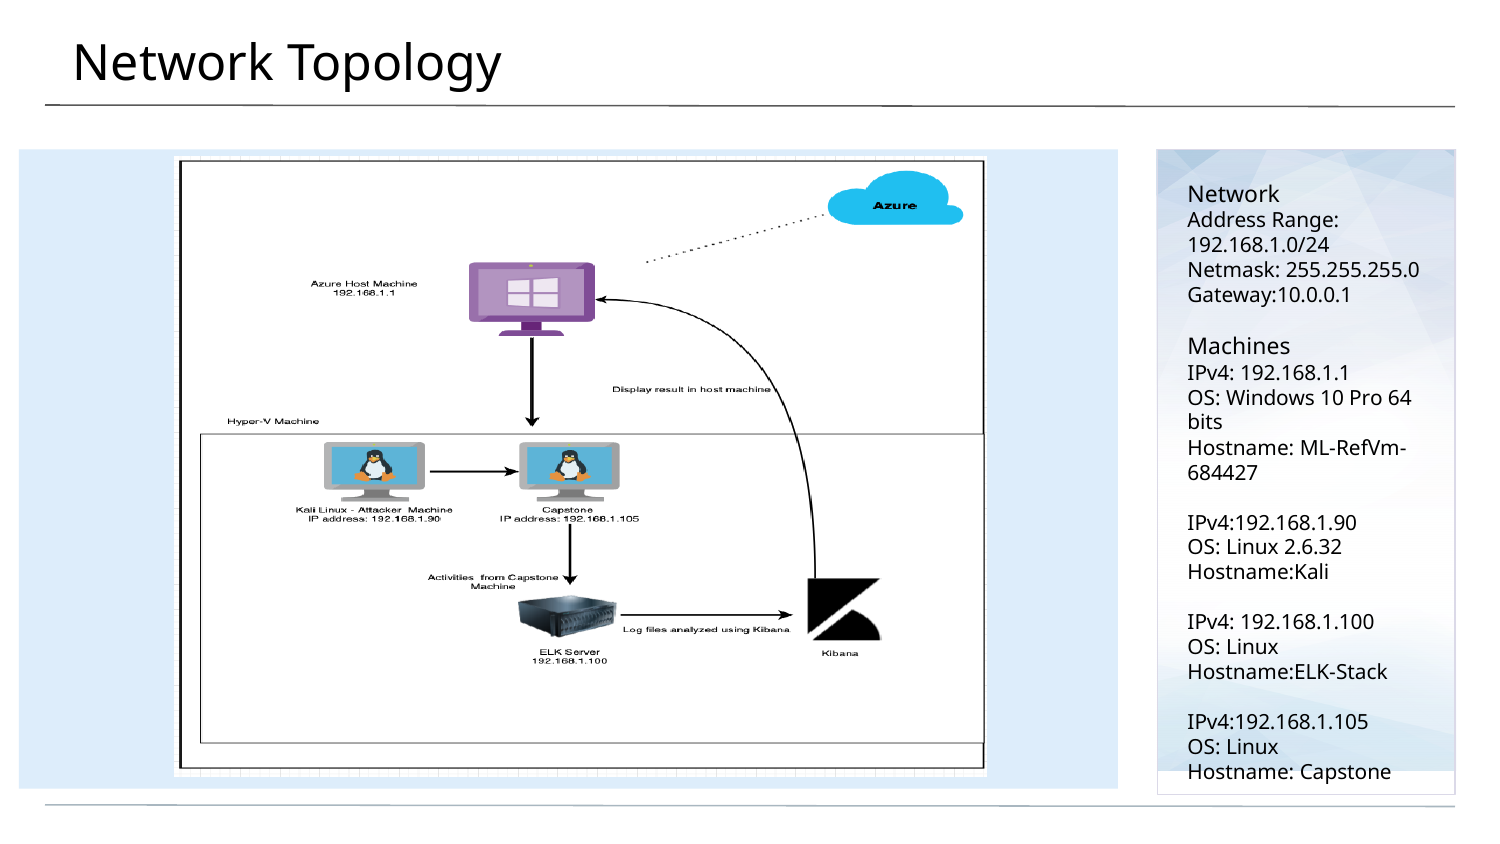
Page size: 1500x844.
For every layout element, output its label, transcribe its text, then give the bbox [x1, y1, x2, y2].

subtitle Network Address Range: 192.168.1.0/24 Netmask: 255.255.255.0 Gateway:10.0.0.1 Machines IPv4: 192.168.1.1 OS: Windows 10 Pro 64 bits Hostname: ML-RefVm-684427 IPv4:192.168.1.90 OS: Linux 2.6.32 Hostname:Kali IPv4: 192.168.1.100 OS: Linux Hostname:ELK-Stack IPv4:192.168.1.105 OS: Linux Hostname: Capstone [1157, 149, 1456, 795]
list [18, 149, 1118, 789]
picture [173, 155, 987, 778]
title Network Topology [0, 0, 1097, 88]
